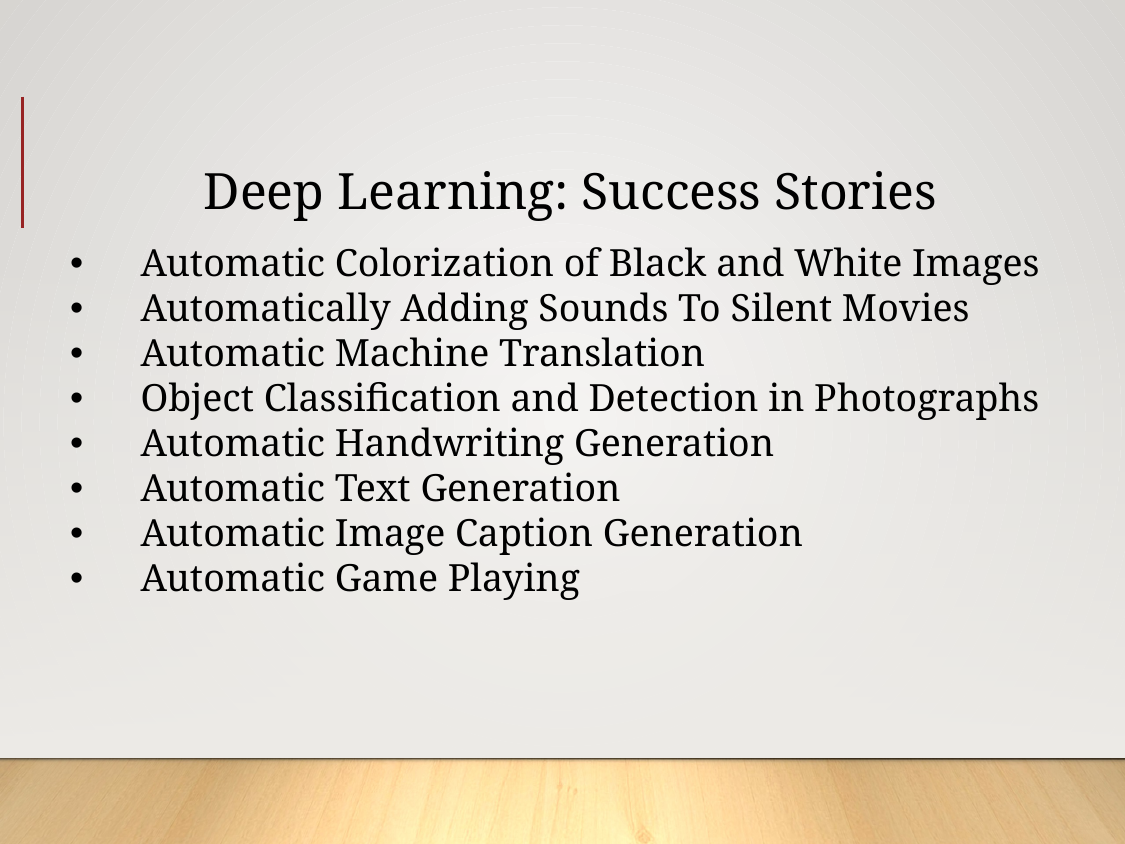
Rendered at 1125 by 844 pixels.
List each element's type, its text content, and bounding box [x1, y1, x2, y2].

text_box Automatic Colorization of Black and White Images Automatically Adding Sounds To Silent Movies Automatic Machine Translation Object Classification and Detection in Photographs Automatic Handwriting Generation Automatic Text Generation Automatic Image Caption Generation Automatic Game Playing [55, 232, 1056, 607]
title Deep Learning: Success Stories [188, 98, 987, 229]
picture [0, 758, 1125, 844]
